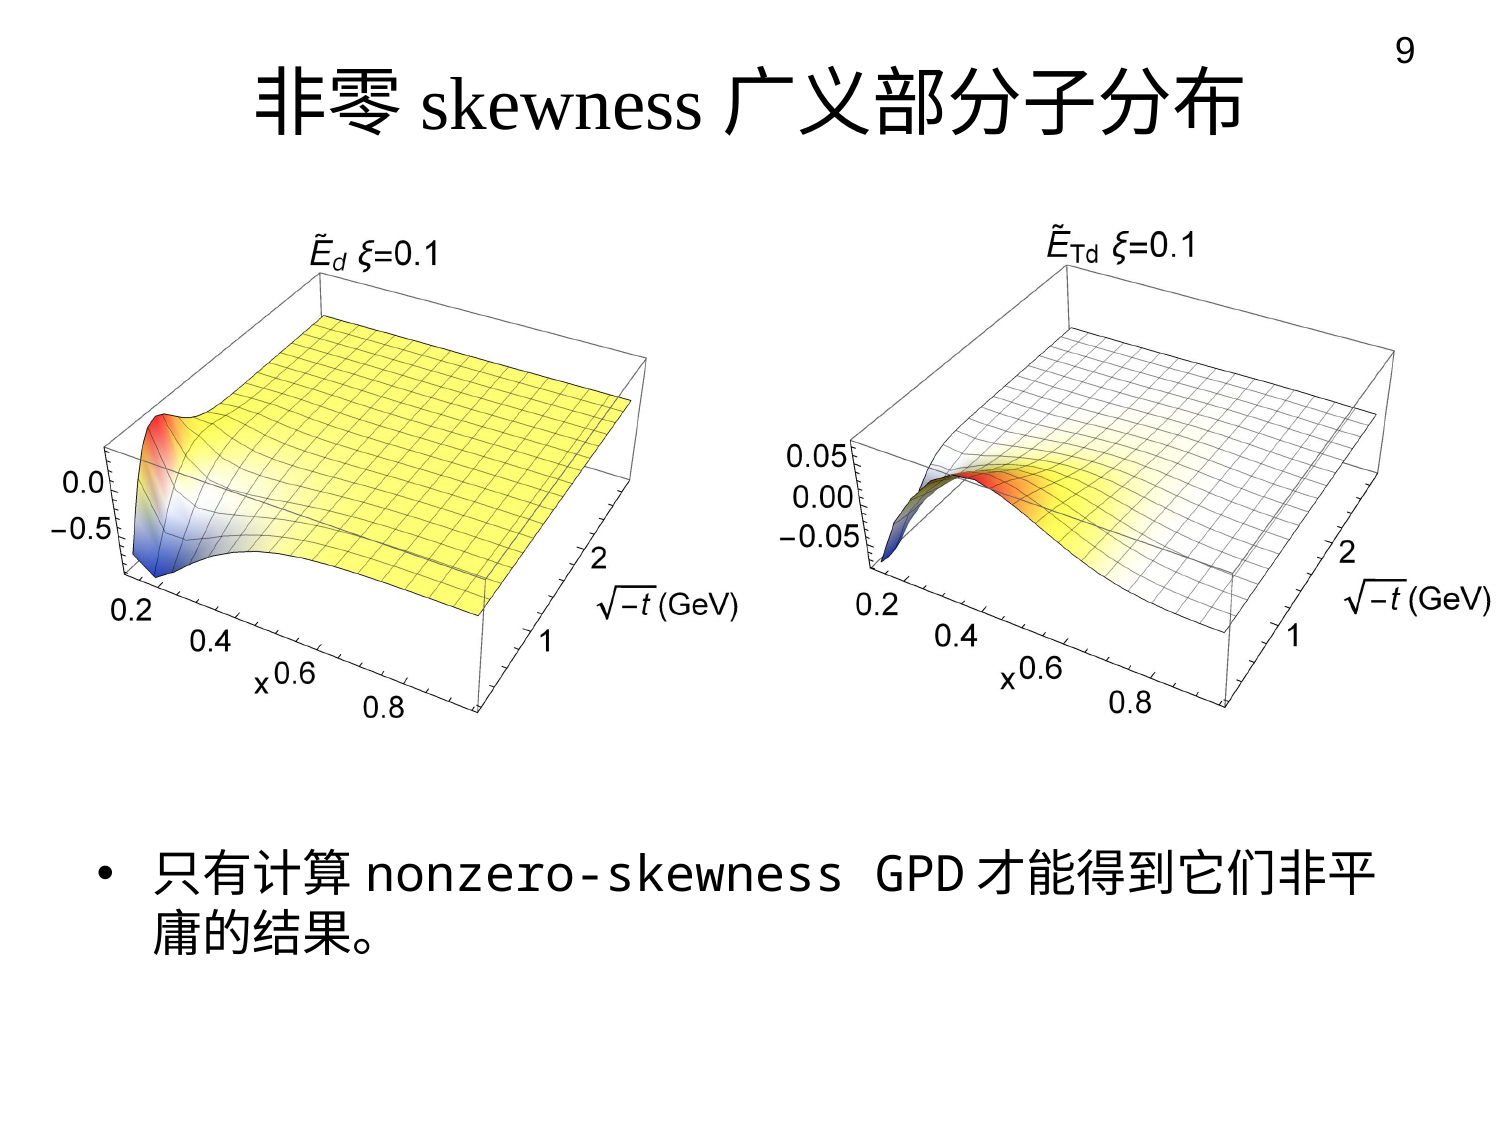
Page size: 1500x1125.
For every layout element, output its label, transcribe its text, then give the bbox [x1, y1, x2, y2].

text_box 9 [1380, 19, 1490, 79]
picture [7, 203, 1500, 718]
title 非零skewness广义部分子分布 [74, 44, 1426, 154]
